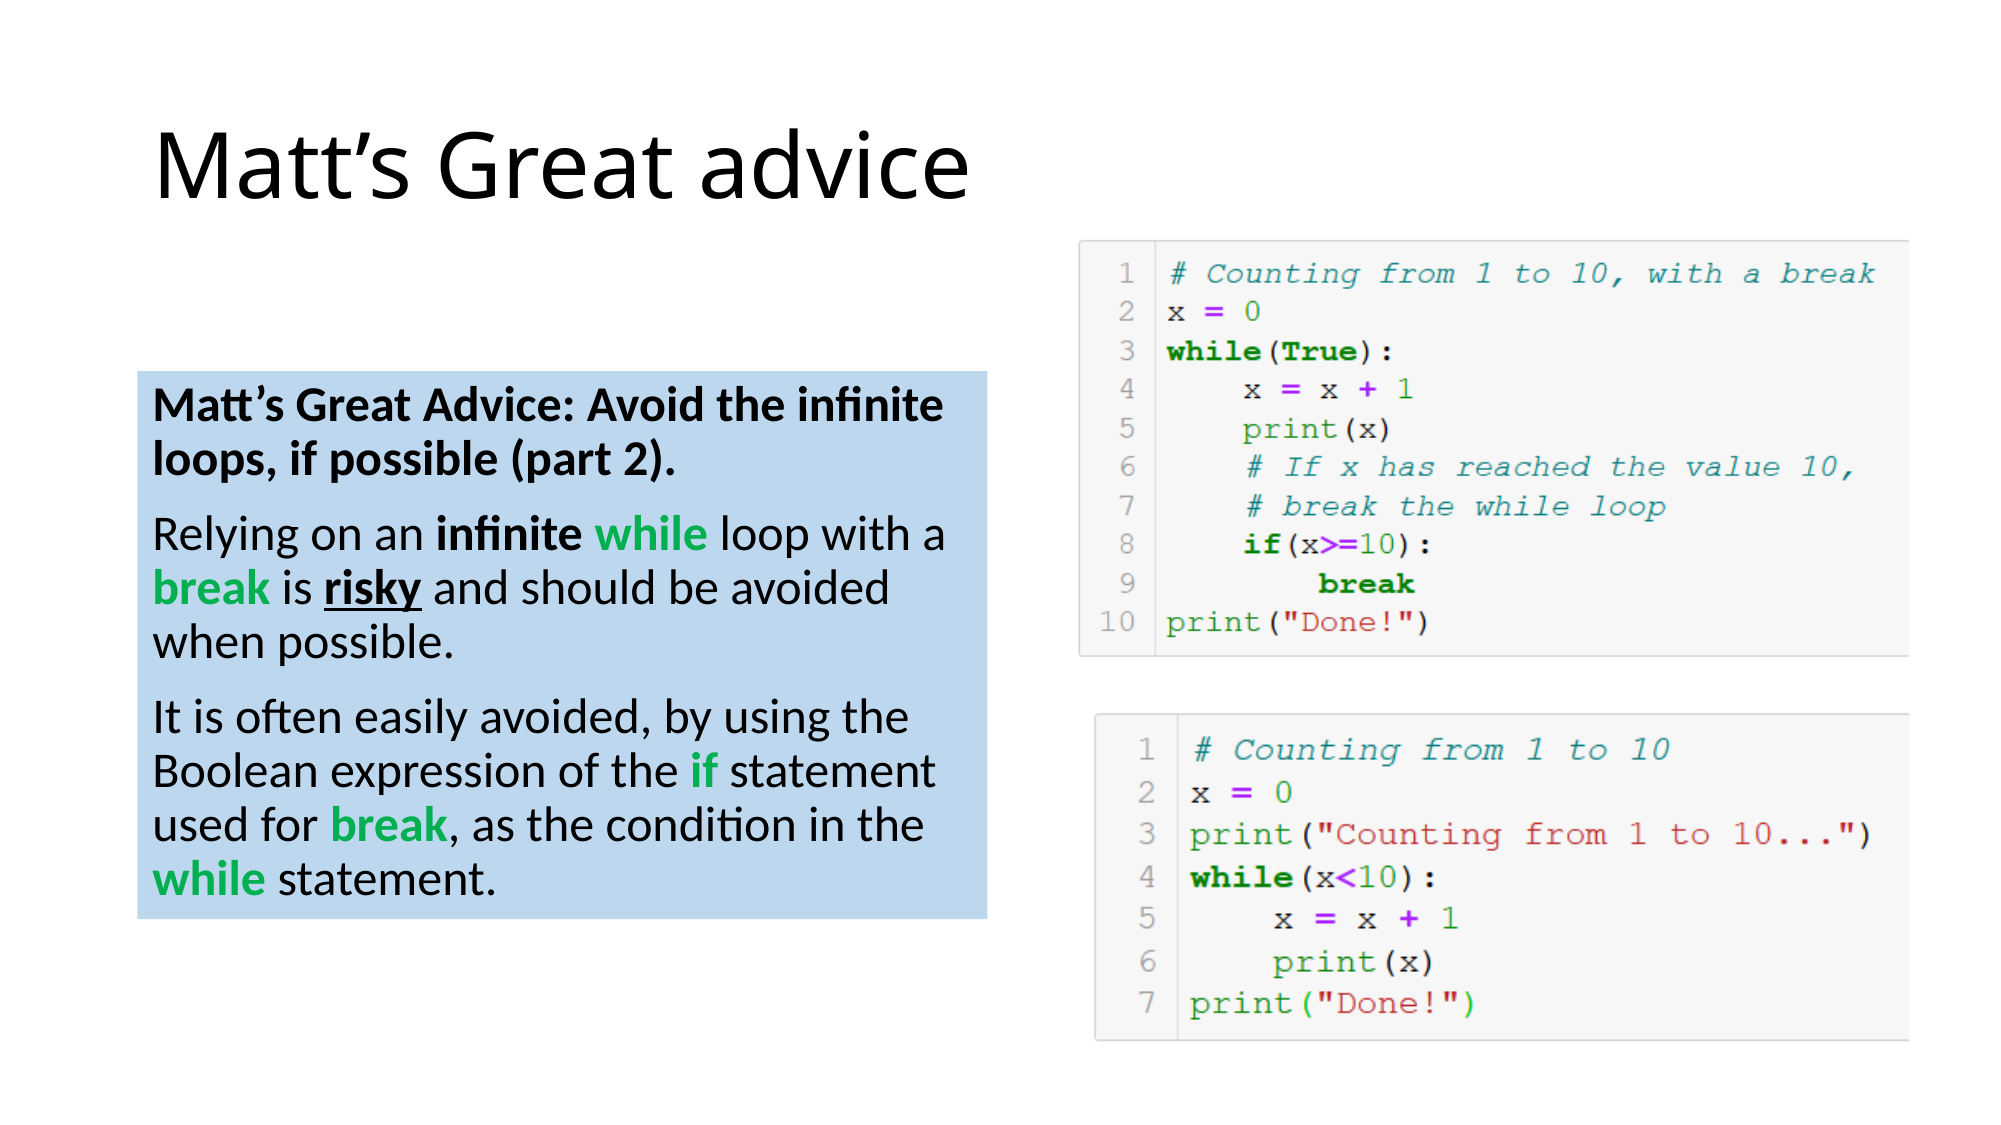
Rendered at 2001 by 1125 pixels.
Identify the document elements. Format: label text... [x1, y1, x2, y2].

picture [1077, 234, 1909, 663]
title Matt’s Great advice [137, 59, 1863, 278]
picture [1092, 701, 1910, 1050]
list Matt’s Great Advice: Avoid the infinite loops, if possible (part 2). Relying on an infinite while loop with a break is risky and should be avoided when possible. It is often easily avoided, by using the Boolean expression of the if statement used for break, as the condition in the while statement. [137, 371, 988, 920]
